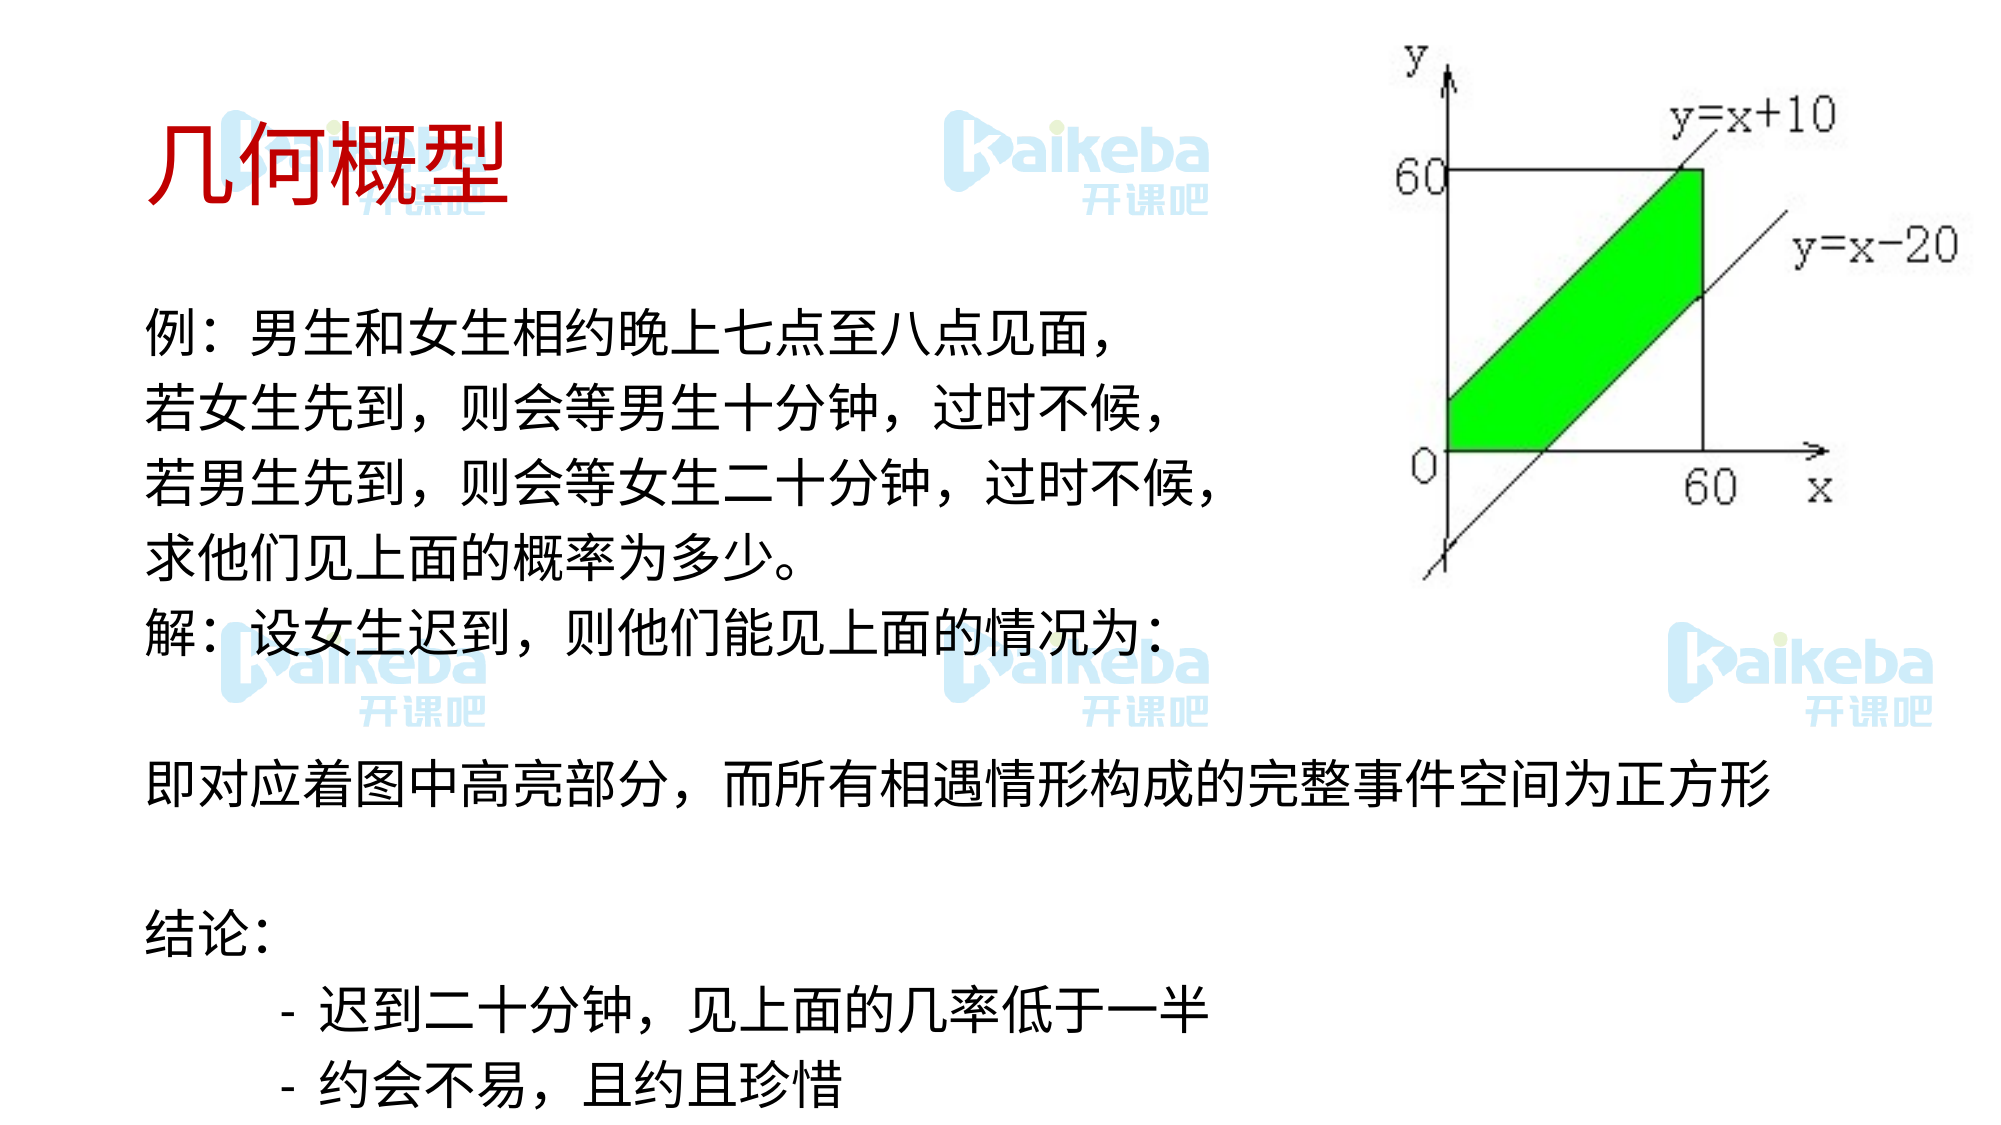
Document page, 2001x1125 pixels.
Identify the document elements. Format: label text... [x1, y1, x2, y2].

picture [1369, 4, 1976, 595]
title 几何概型 [136, 59, 1369, 278]
